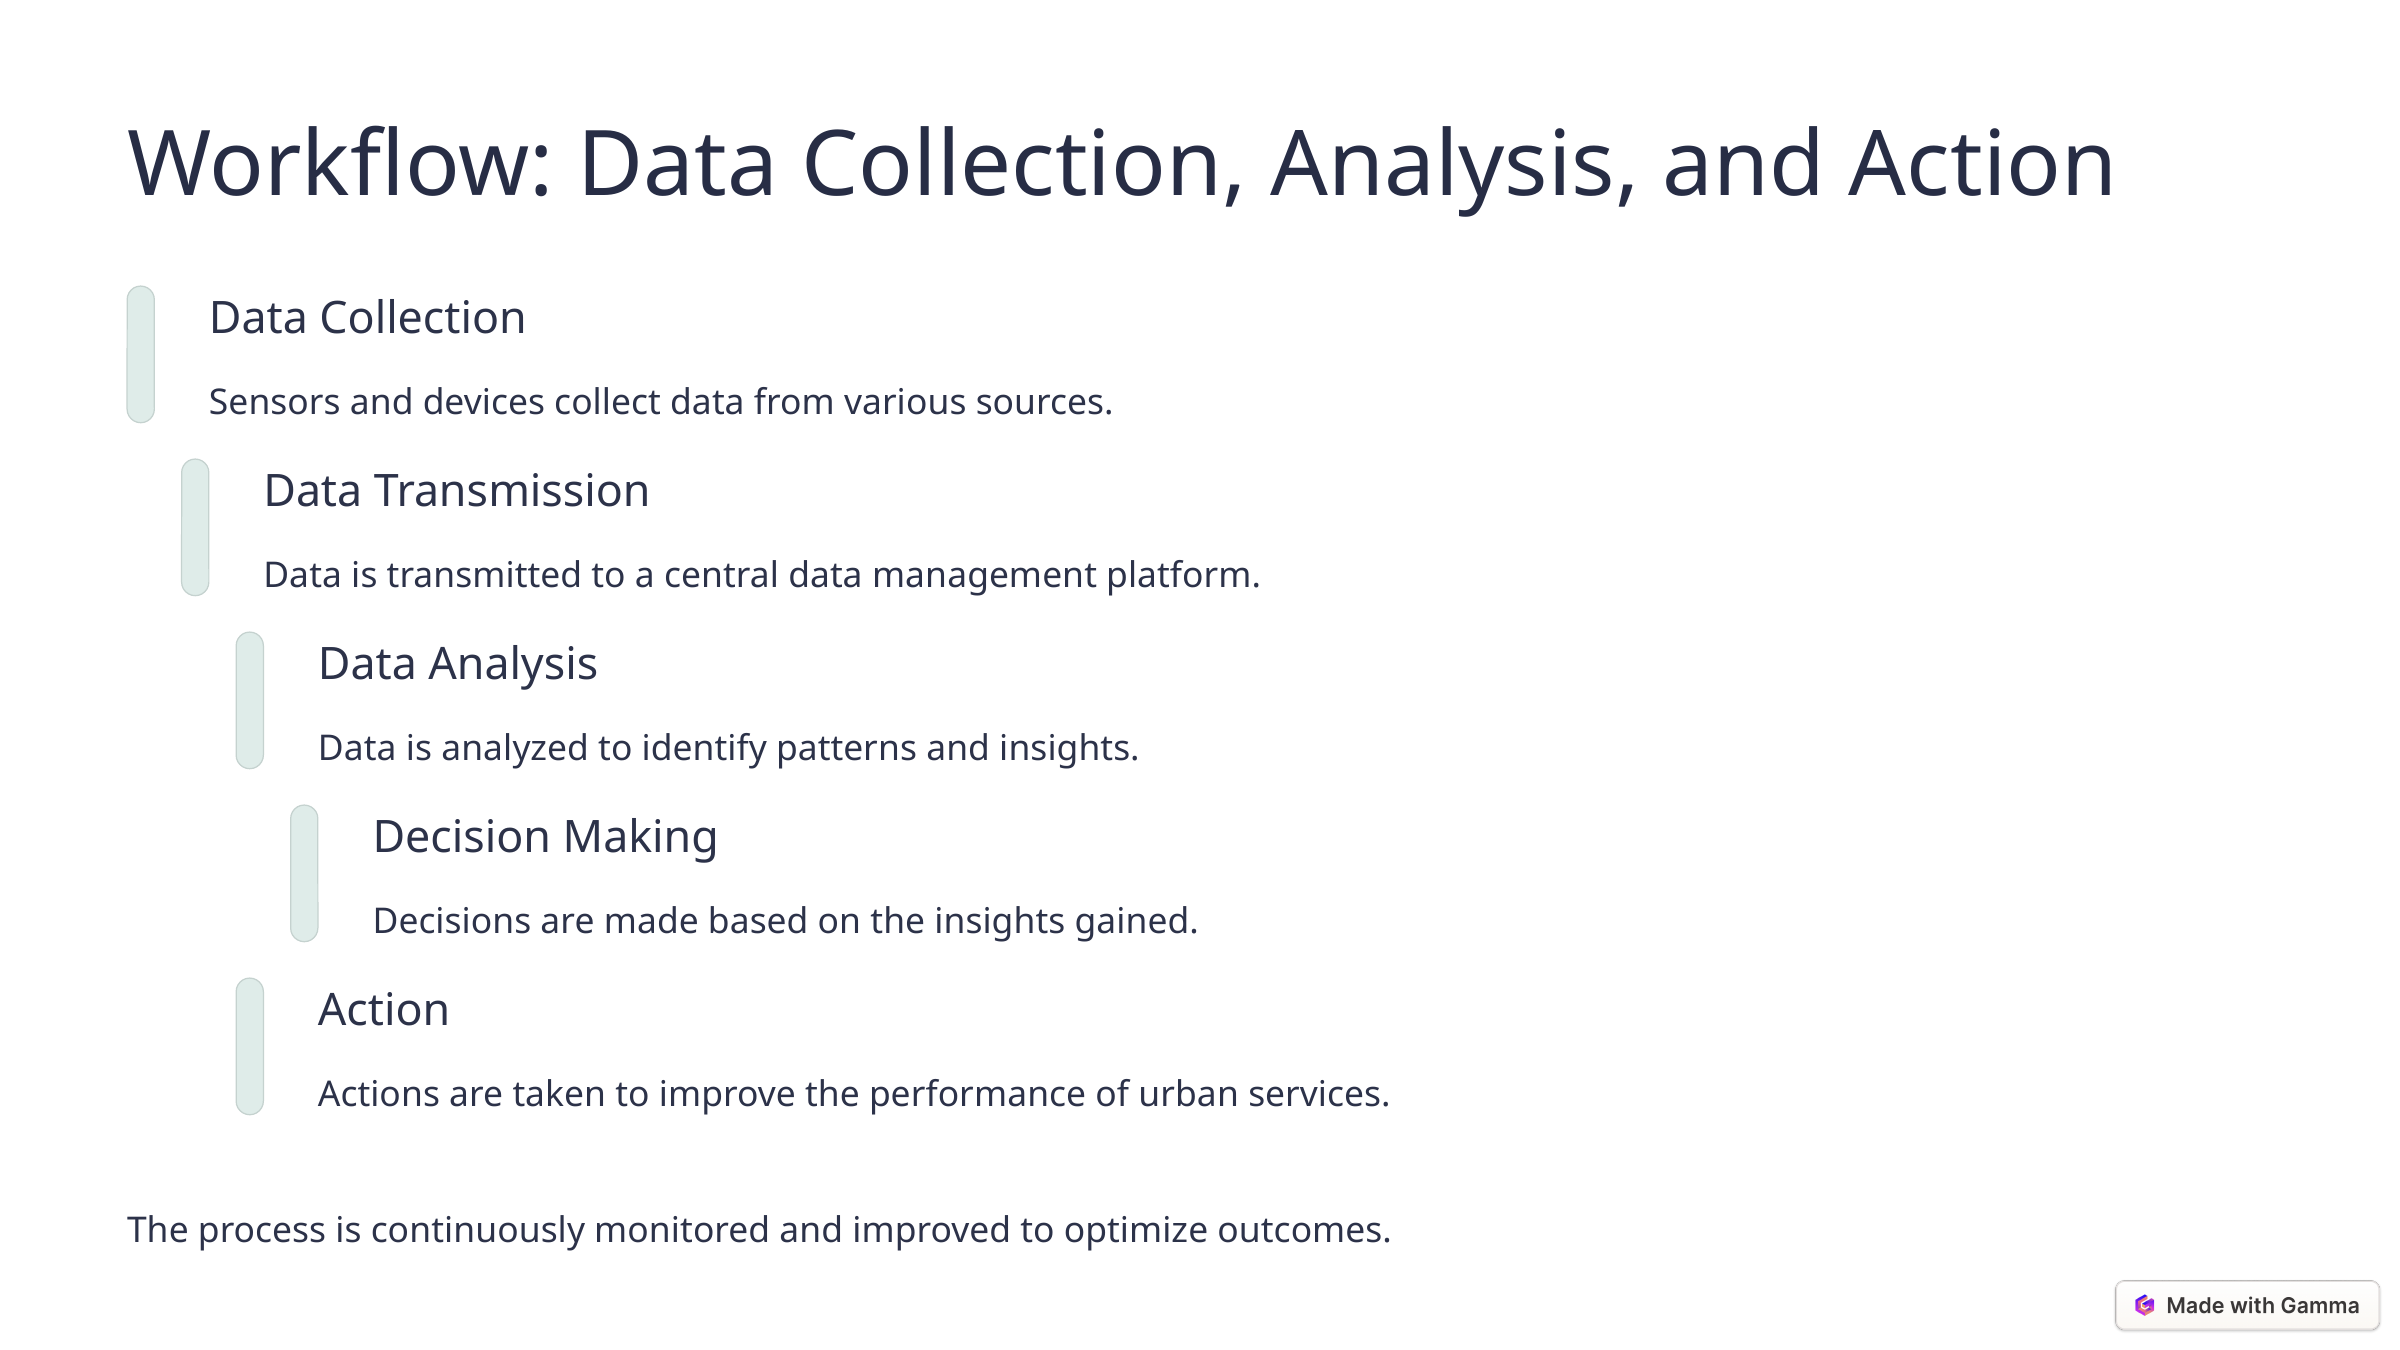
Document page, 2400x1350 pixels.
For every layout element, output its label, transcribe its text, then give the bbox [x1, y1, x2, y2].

text_box Actions are taken to improve the performance of urban services. [317, 1056, 2273, 1115]
text_box Sensors and devices collect data from various sources. [208, 364, 2273, 423]
text_box Data is analyzed to identify patterns and insights. [317, 710, 2273, 769]
text_box [290, 805, 318, 942]
text_box [181, 459, 209, 596]
text_box [127, 286, 155, 423]
text_box Data Transmission [263, 459, 718, 516]
picture [2106, 1271, 2389, 1339]
text_box Data Collection [208, 286, 664, 343]
text_box Workflow: Data Collection, Analysis, and Action [127, 99, 1988, 214]
text_box Decision Making [372, 805, 827, 862]
text_box Data is transmitted to a central data management platform. [263, 537, 2273, 596]
text_box Decisions are made based on the insights gained. [372, 883, 2273, 942]
text_box Data Analysis [317, 632, 773, 689]
text_box Action [317, 978, 773, 1035]
text_box The process is continuously monitored and improved to optimize outcomes. [127, 1191, 2273, 1250]
text_box [236, 632, 264, 769]
text_box [236, 978, 264, 1115]
